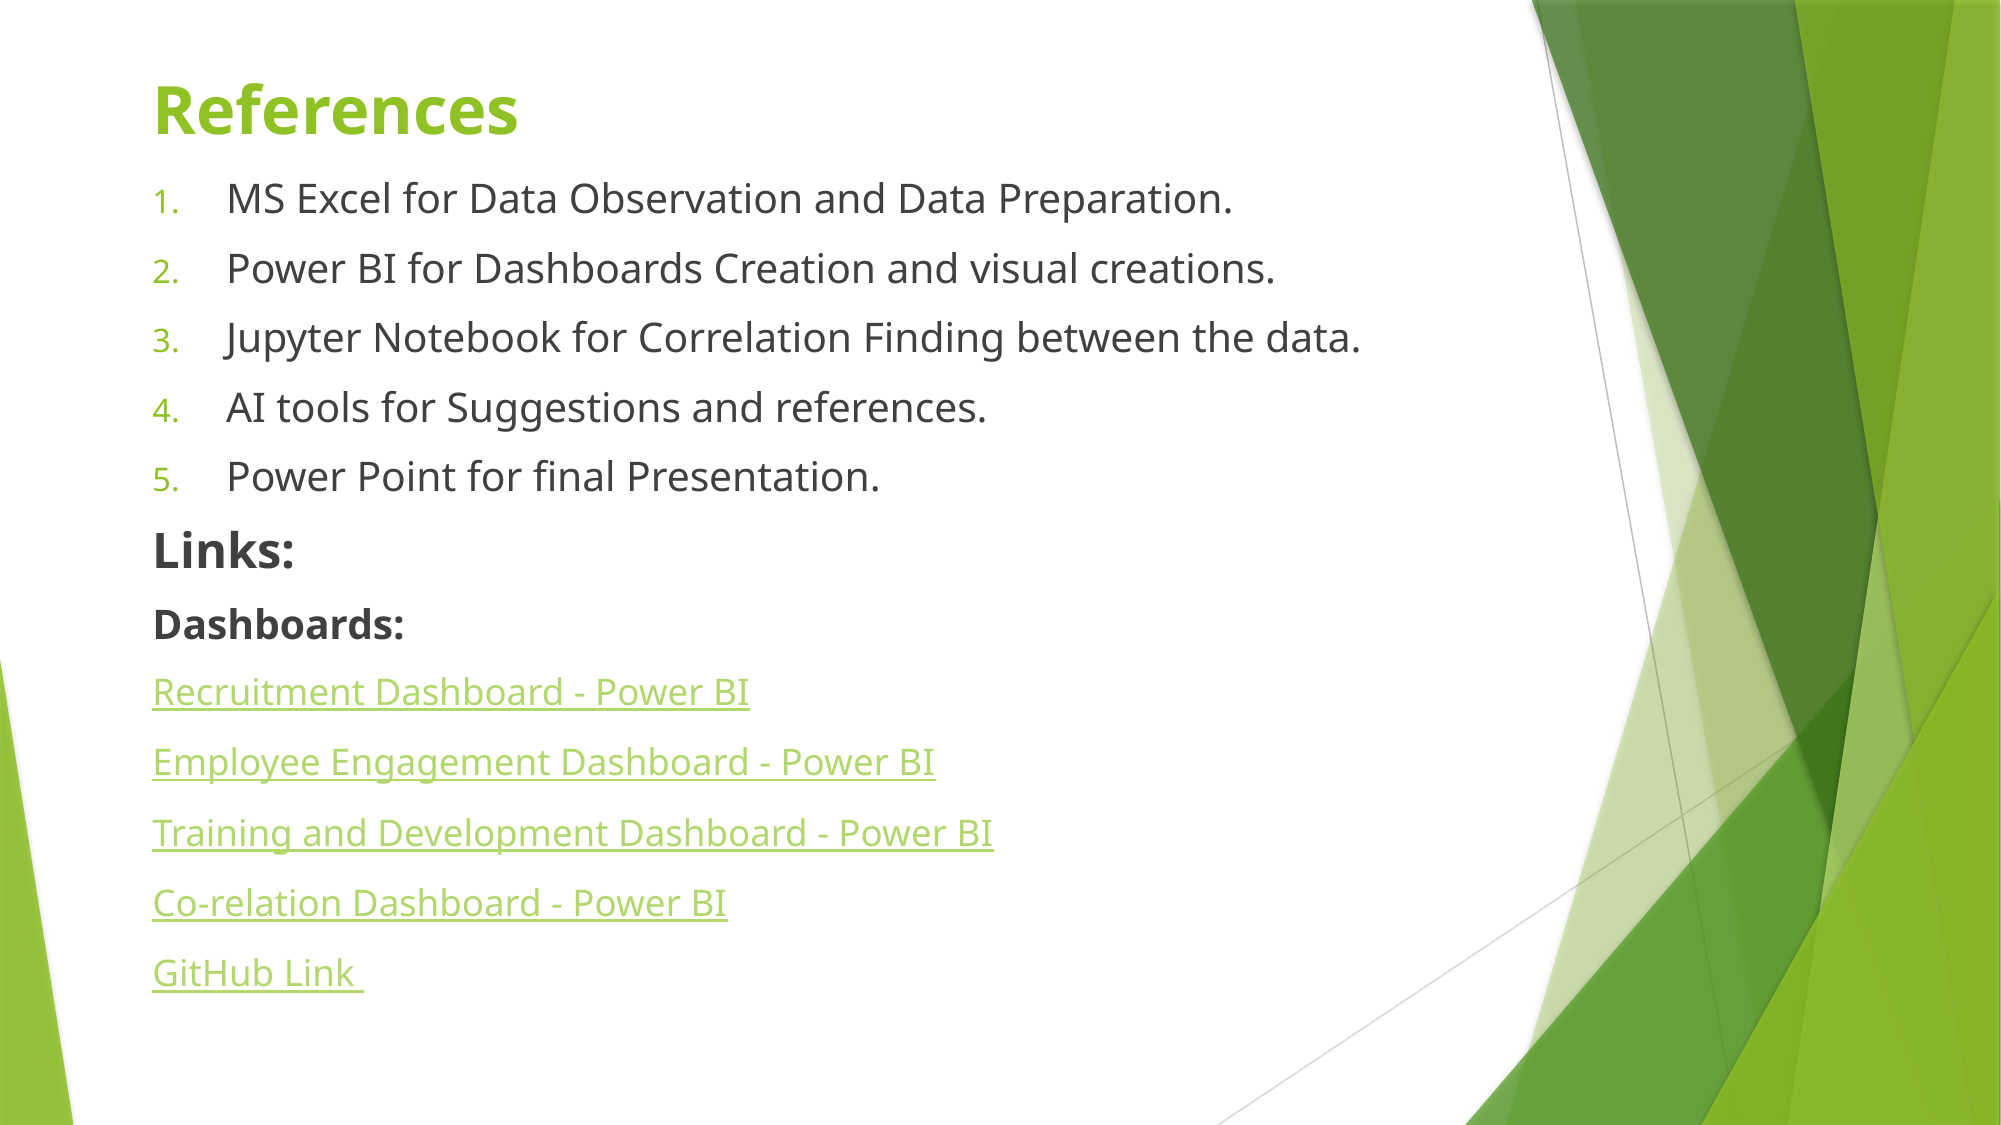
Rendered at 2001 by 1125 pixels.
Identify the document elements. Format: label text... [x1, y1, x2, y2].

title References [137, 59, 1863, 165]
list MS Excel for Data Observation and Data Preparation. Power BI for Dashboards Creation and visual creations. Jupyter Notebook for Correlation Finding between the data. AI tools for Suggestions and references. Power Point for final Presentation. Links: Dashboards: Recruitment Dashboard - Power BI Employee Engagement Dashboard - Power BI Training and Development Dashboard - Power BI Co-relation Dashboard - Power BI GitHub Link [137, 165, 1863, 1014]
